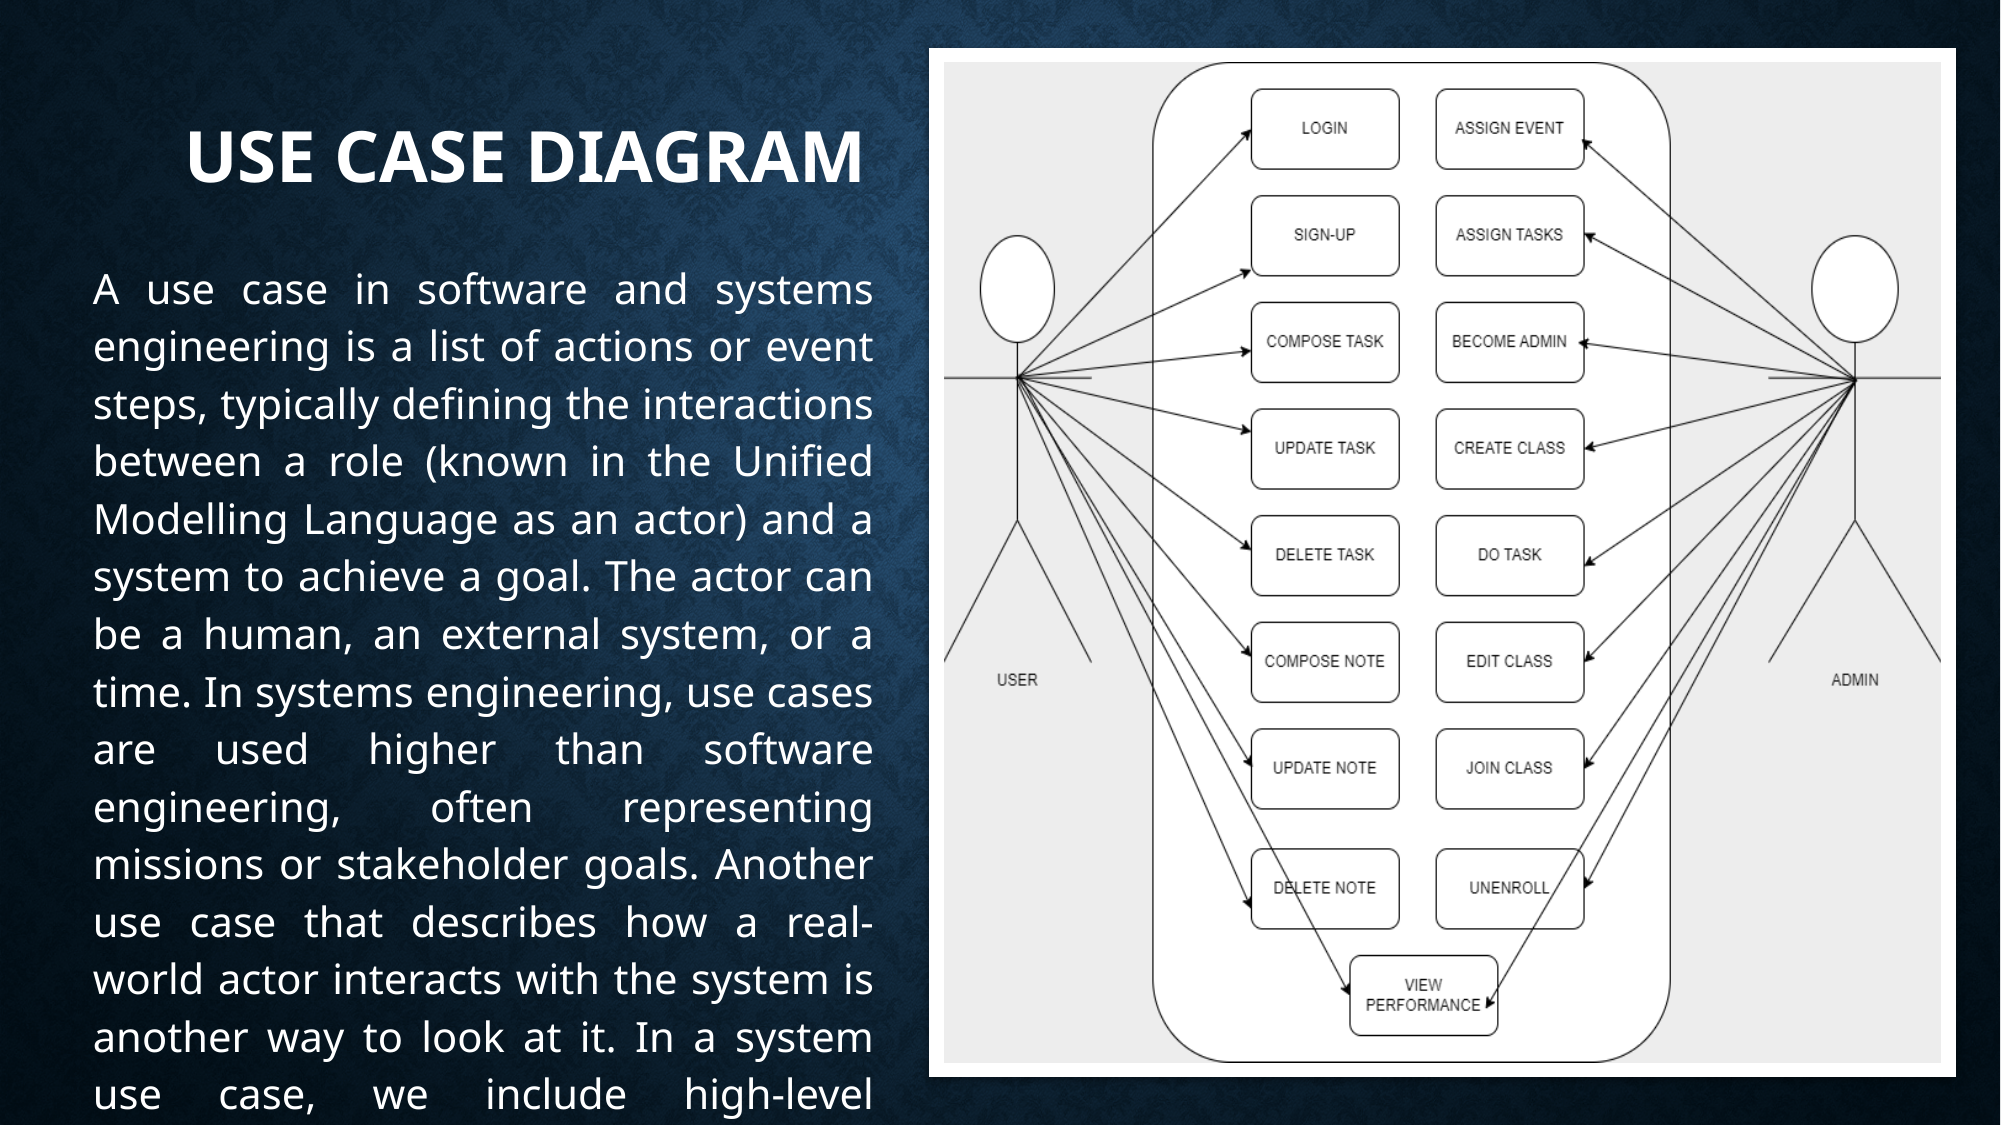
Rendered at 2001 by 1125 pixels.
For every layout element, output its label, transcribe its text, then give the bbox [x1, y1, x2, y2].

text_box A use case in software and systems engineering is a list of actions or event steps, typically defining the interactions between a role (known in the Unified Modelling Language as an actor) and a system to achieve a goal. The actor can be a human, an external system, or a time. In systems engineering, use cases are used higher than software engineering, often representing missions or stakeholder goals. Another use case that describes how a real-world actor interacts with the system is another way to look at it. In a system use case, we include high-level implementation decisions. [78, 247, 890, 1125]
title Use case diagram [78, 90, 923, 228]
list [943, 61, 1942, 1064]
